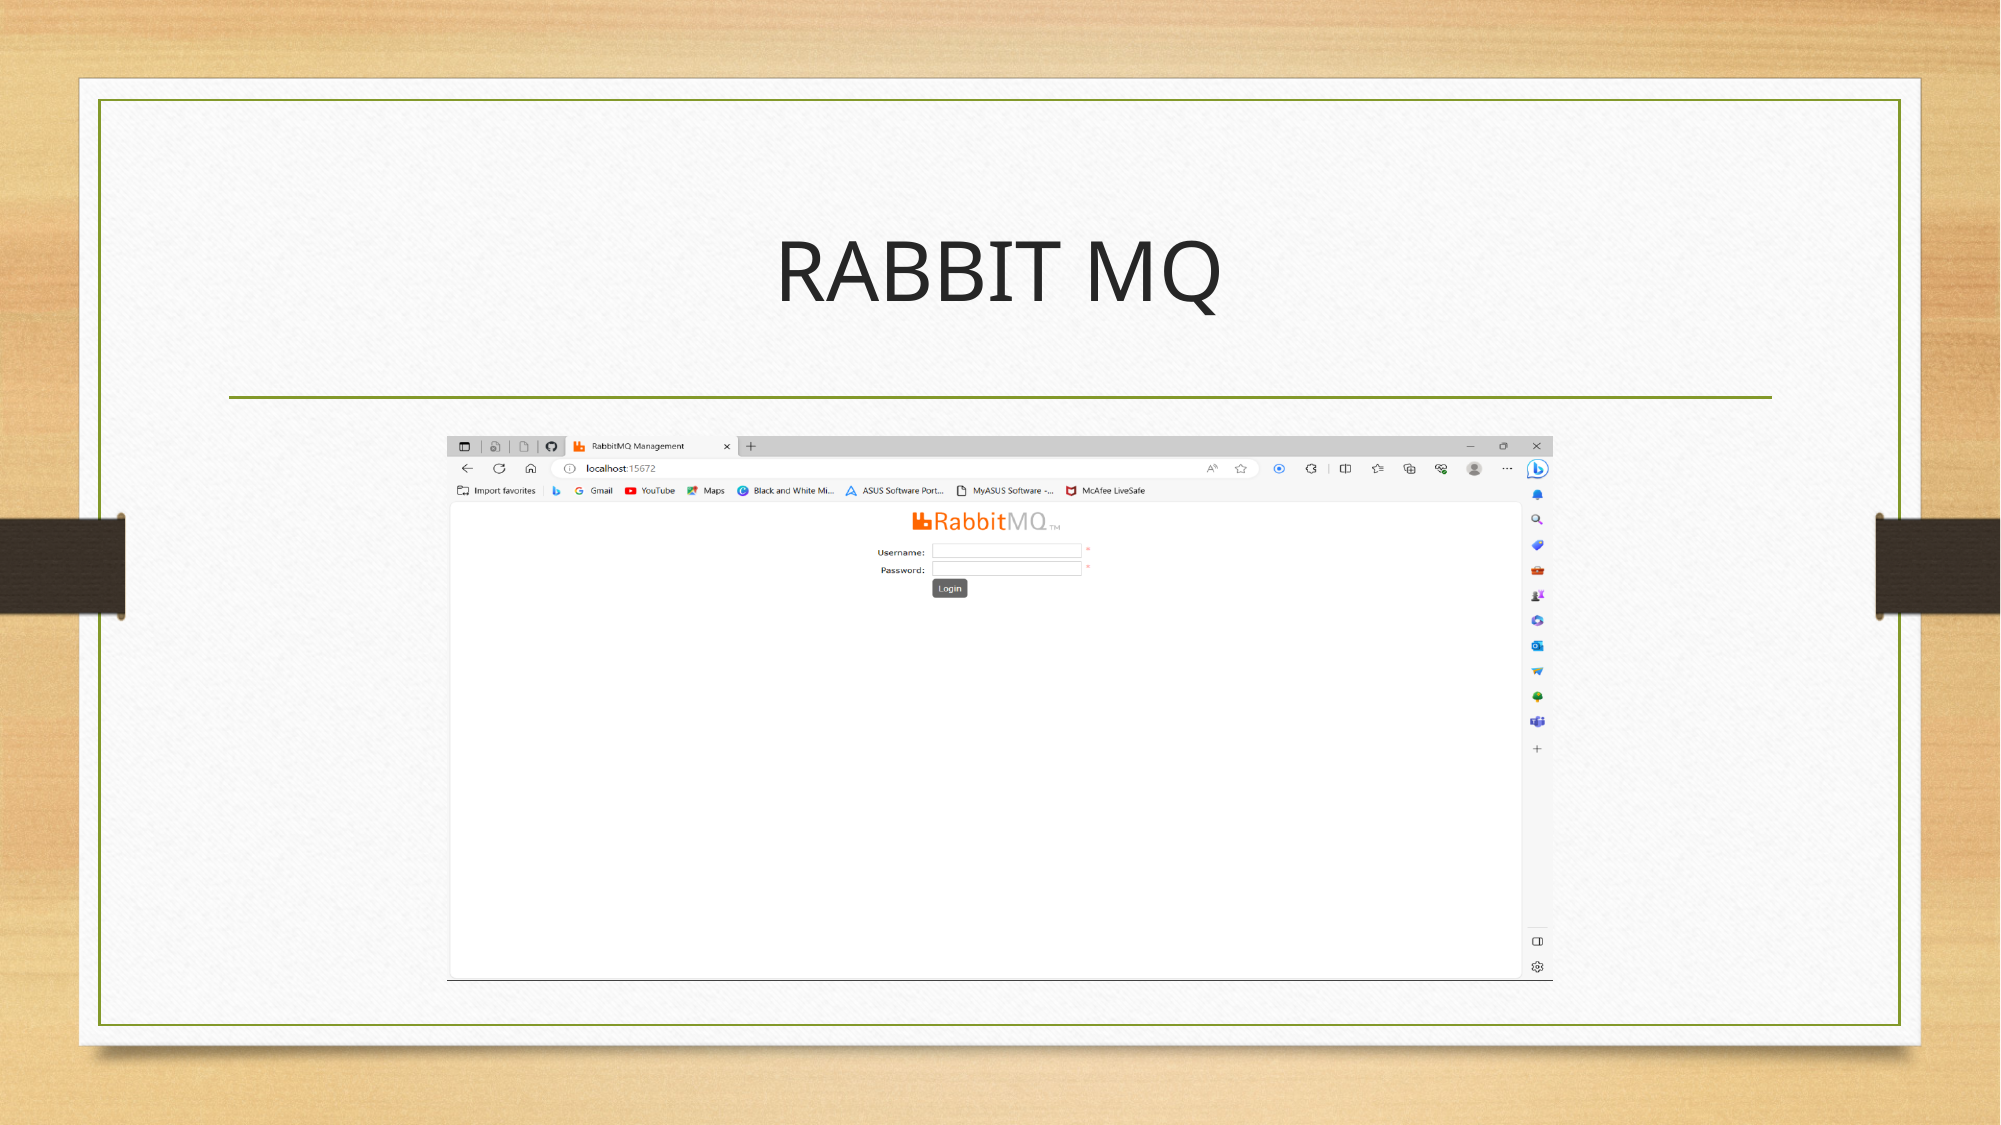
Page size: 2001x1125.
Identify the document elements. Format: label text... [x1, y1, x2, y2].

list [447, 436, 1553, 982]
picture [0, 0, 2001, 1125]
title RABBIT MQ [212, 161, 1788, 375]
